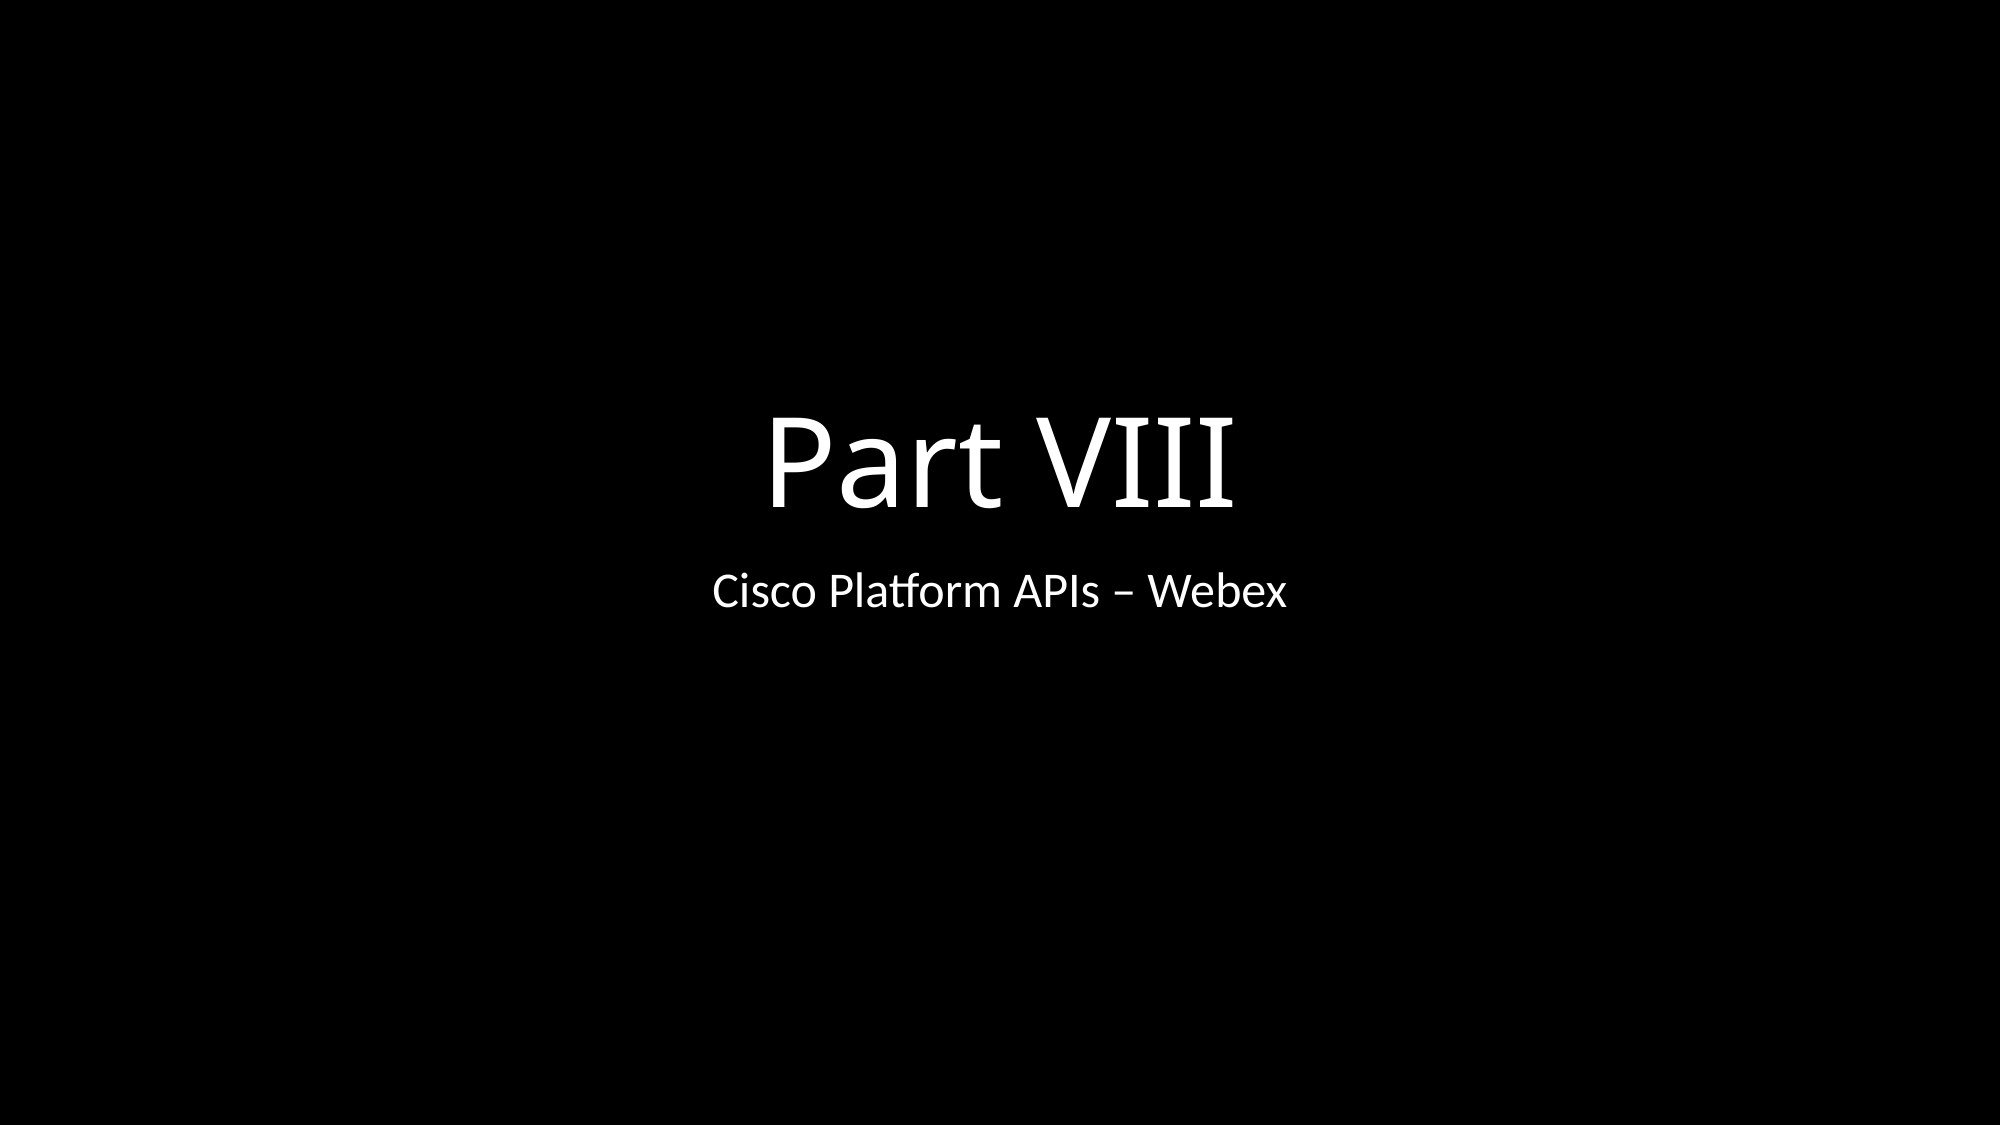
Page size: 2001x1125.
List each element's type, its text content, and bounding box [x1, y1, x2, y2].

subtitle Cisco Platform APIs – Webex [249, 556, 1750, 829]
title Part VIII [249, 149, 1750, 542]
